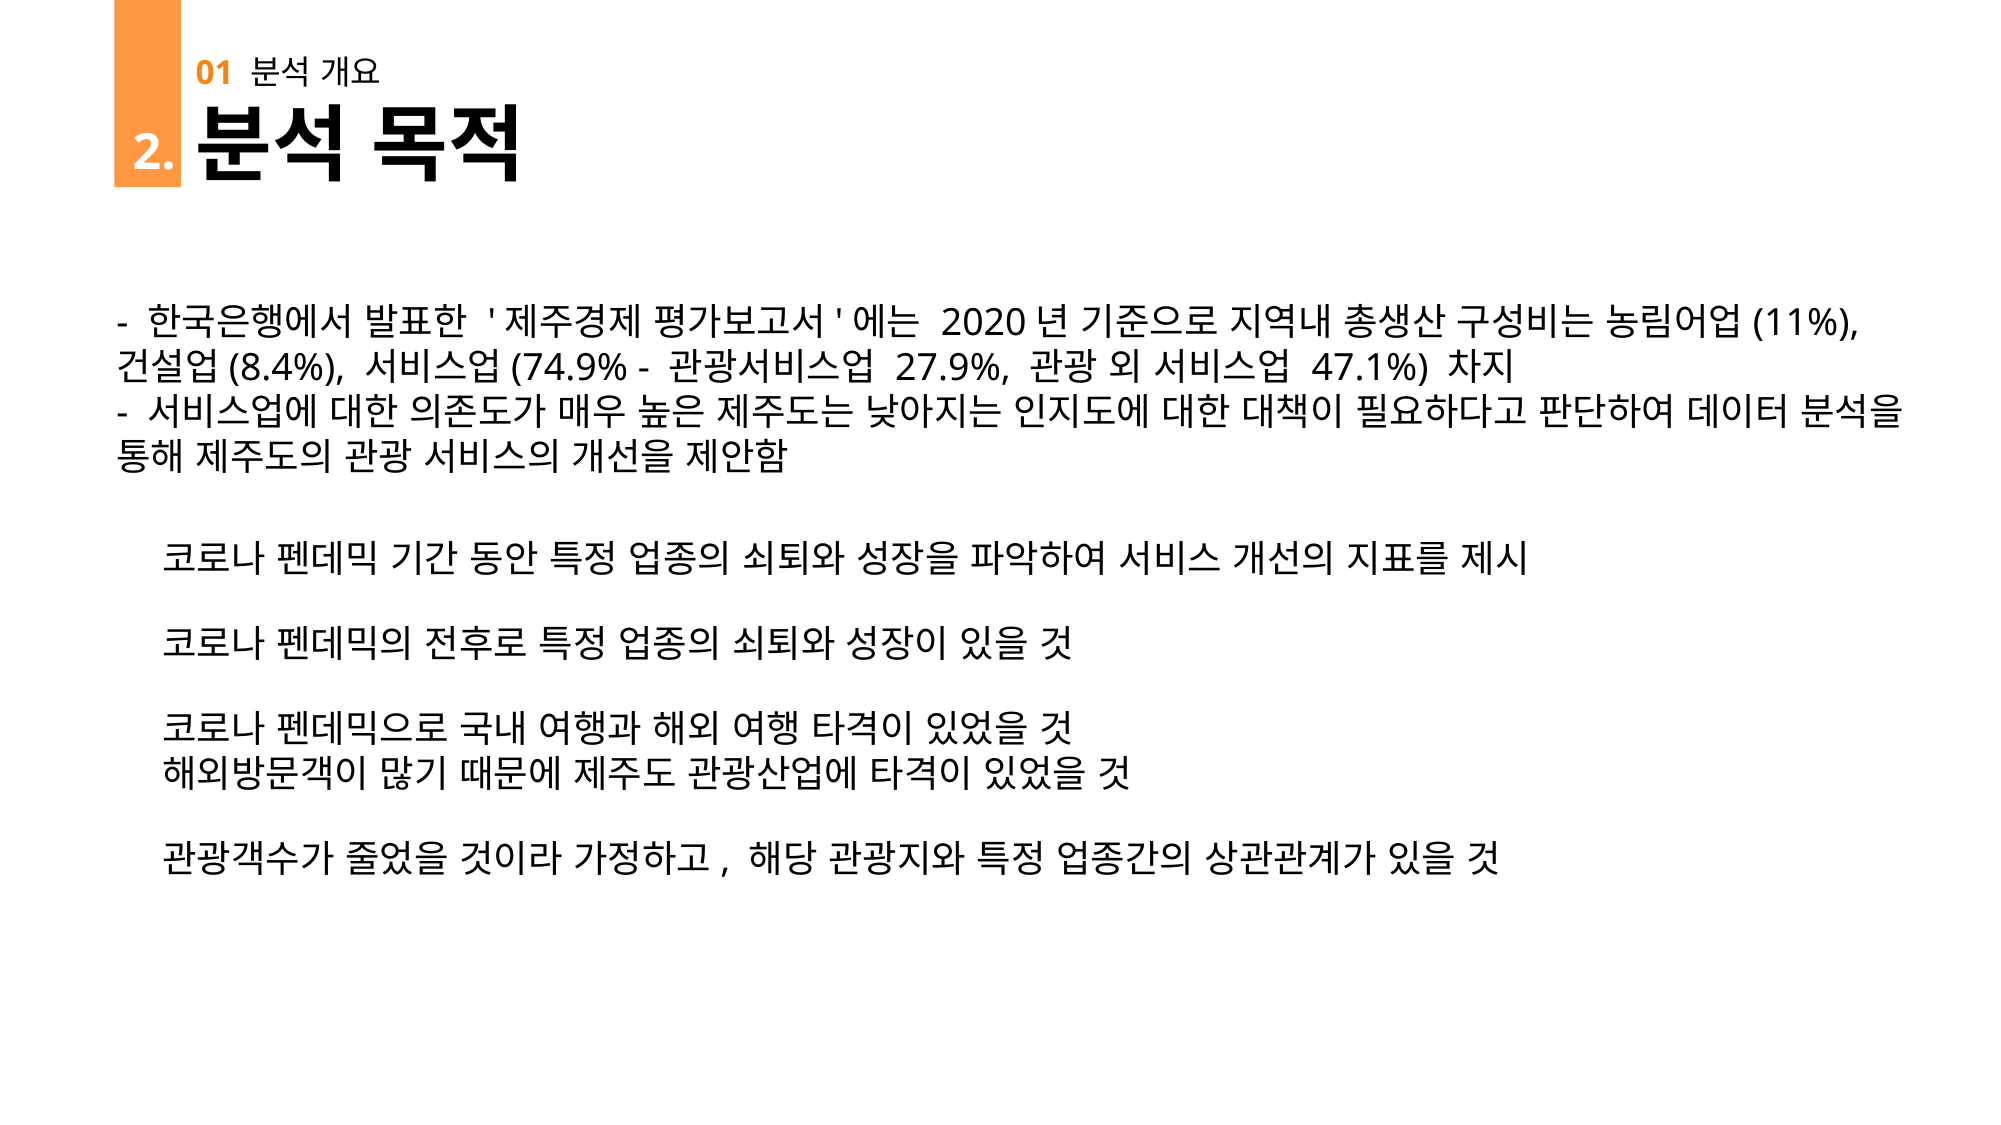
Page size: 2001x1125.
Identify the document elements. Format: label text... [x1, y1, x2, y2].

text_box 코로나 펜데믹 기간 동안 특정 업종의 쇠퇴와 성장을 파악하여 서비스 개선의 지표를 제시 코로나 펜데믹의 전후로 특정 업종의 쇠퇴와 성장이 있을 것 코로나 펜데믹으로 국내 여행과 해외 여행 타격이 있었을 것 해외방문객이 많기 때문에 제주도 관광산업에 타격이 있었을 것 관광객수가 줄었을 것이라 가정하고, 해당 관광지와 특정 업종간의 상관관계가 있을 것 [147, 487, 1761, 967]
text_box - 한국은행에서 발표한 '제주경제 평가보고서'에는 2020년 기준으로 지역내 총생산 구성비는 농림어업(11%), 건설업(8.4%), 서비스업(74.9% - 관광서비스업 27.9%, 관광 외 서비스업 47.1%) 차지 - 서비스업에 대한 의존도가 매우 높은 제주도는 낮아지는 인지도에 대한 대책이 필요하다고 판단하여 데이터 분석을 통해 제주도의 관광 서비스의 개선을 제안함 [101, 290, 1921, 486]
text_box 분석 목적 [180, 100, 1220, 199]
text_box [113, 0, 182, 112]
text_box 01 분석 개요 [180, 44, 1220, 100]
text_box 2. [101, 112, 194, 187]
